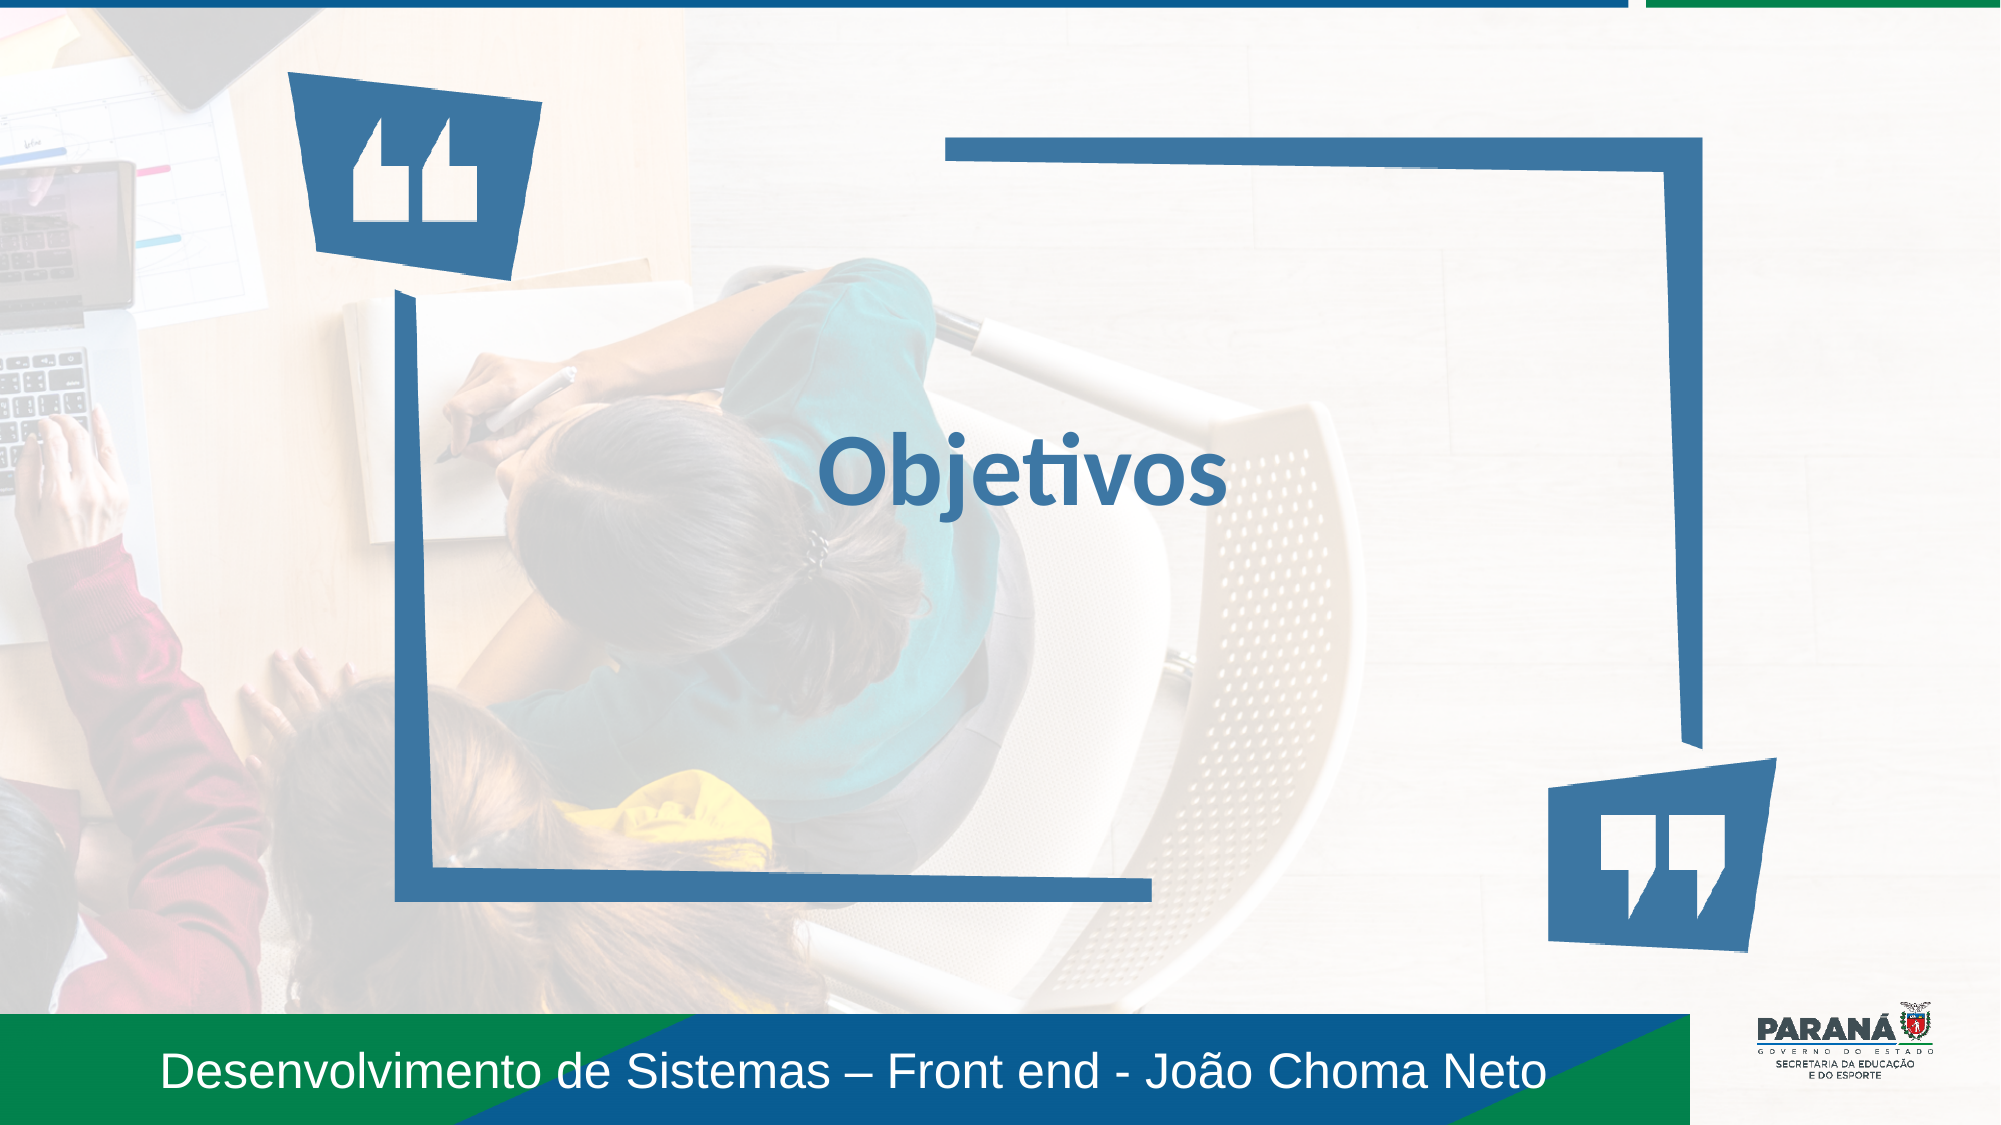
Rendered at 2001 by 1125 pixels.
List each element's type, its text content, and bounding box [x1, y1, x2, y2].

title Objetivos [475, 222, 1572, 720]
picture [0, 0, 2000, 1125]
